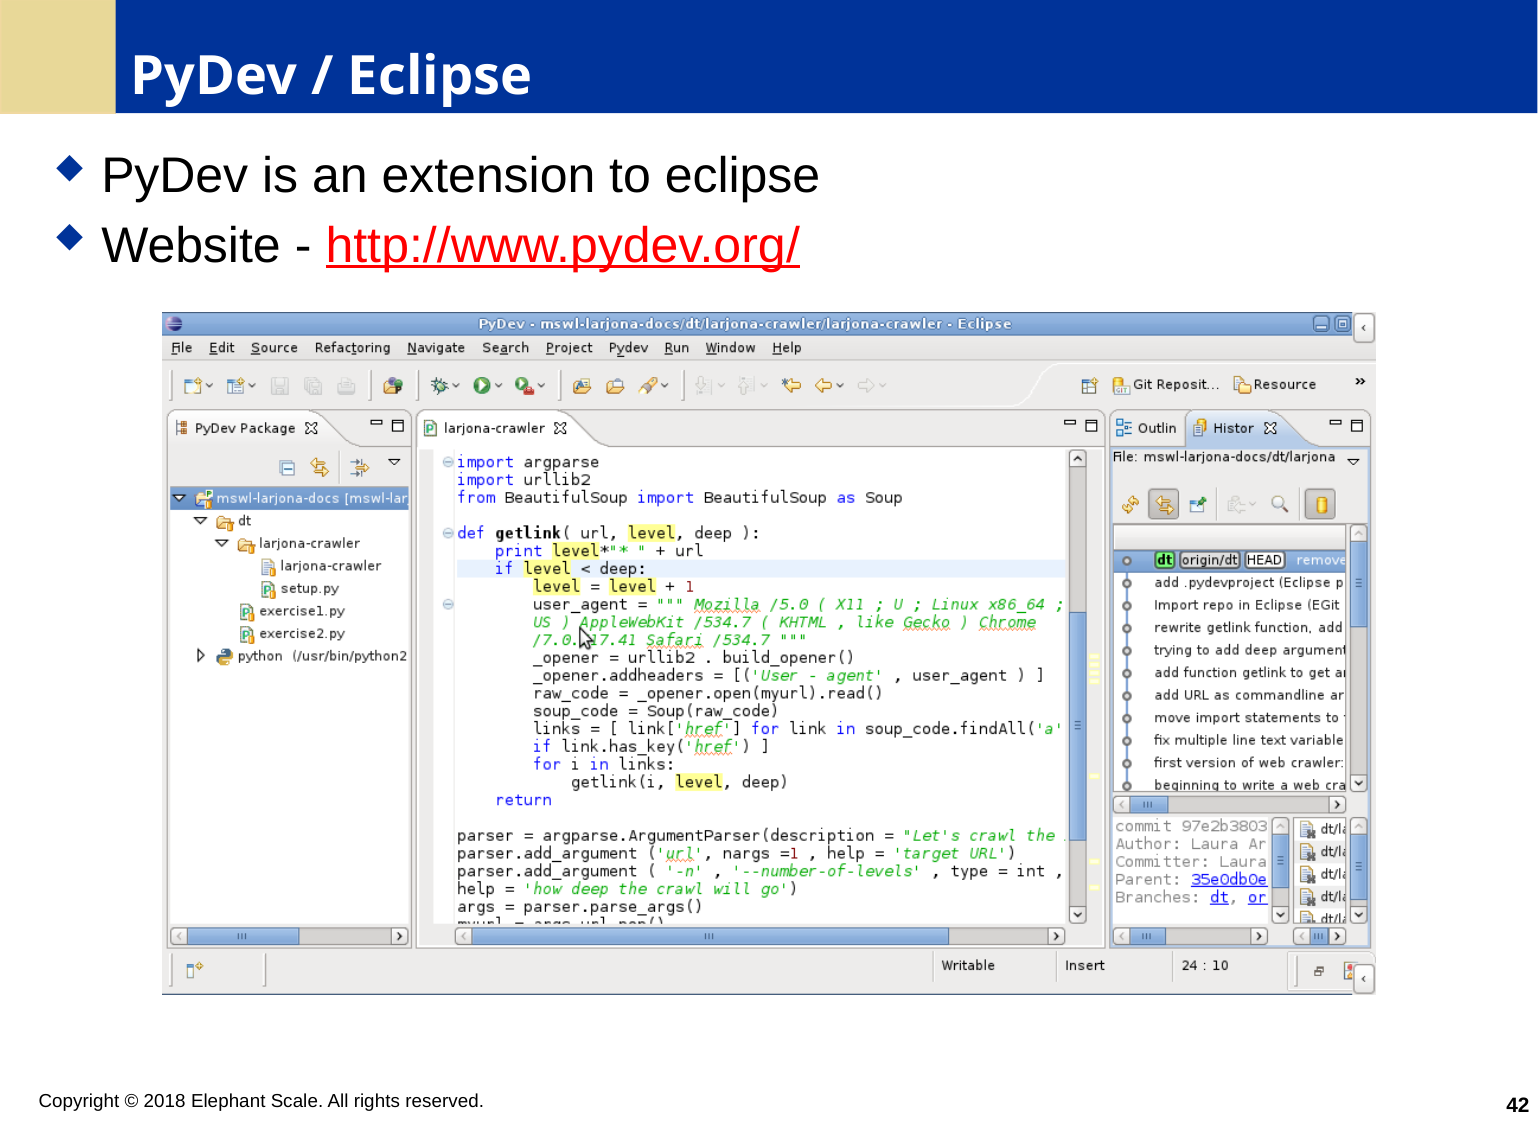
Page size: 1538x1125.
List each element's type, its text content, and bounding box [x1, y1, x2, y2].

picture [0, 0, 115, 114]
picture [161, 312, 1376, 996]
title PyDev / Eclipse [115, 0, 1538, 114]
slide_number 42 [1439, 1079, 1530, 1117]
list PyDev is an extension to eclipse Website - http://www.pydev.org/ [38, 134, 1500, 1061]
footer Copyright © 2018 Elephant Scale. All rights reserved. [38, 1088, 932, 1112]
